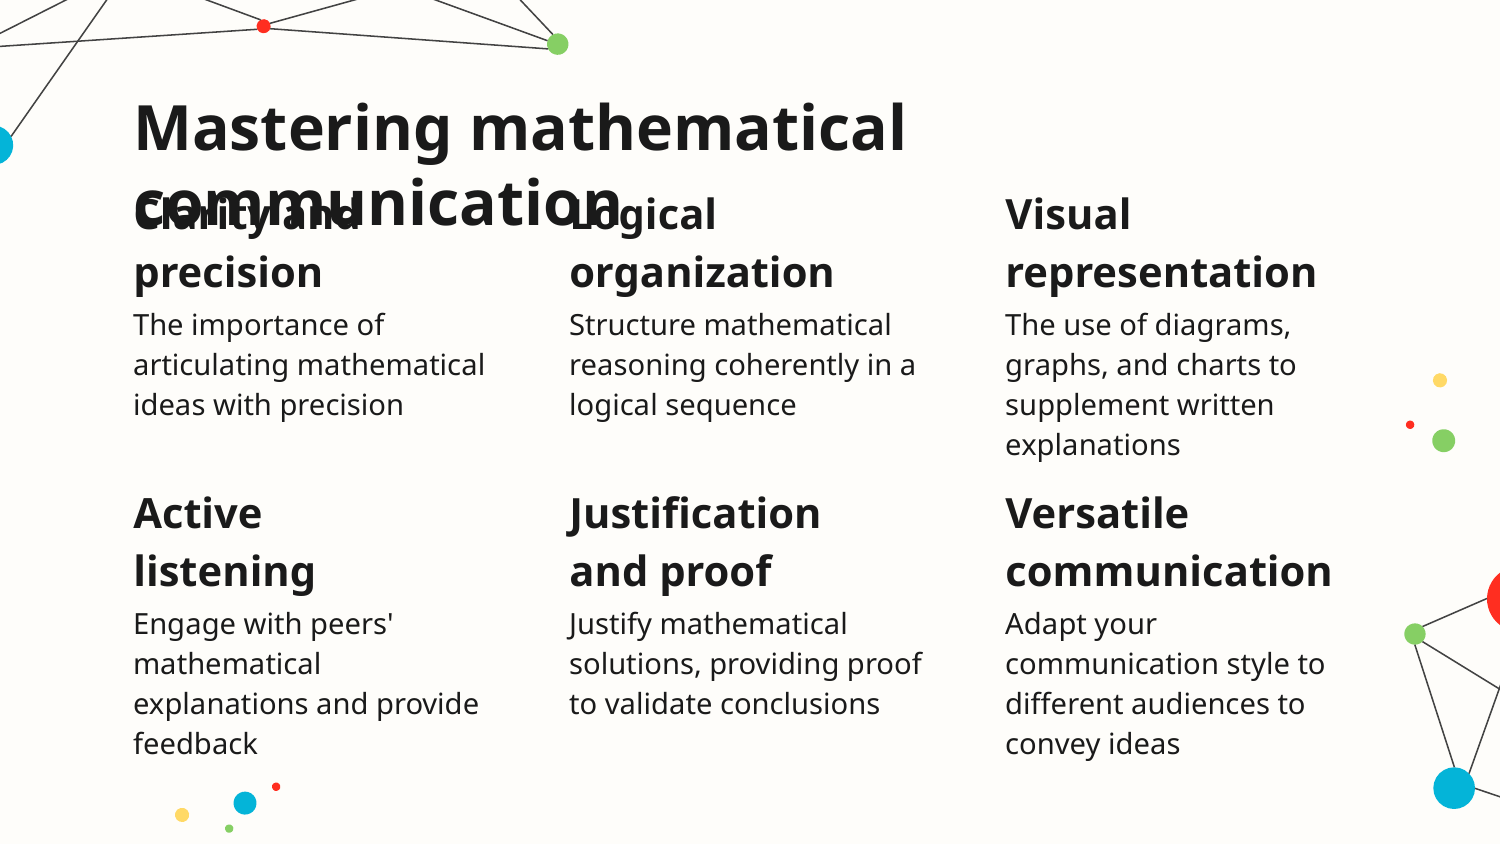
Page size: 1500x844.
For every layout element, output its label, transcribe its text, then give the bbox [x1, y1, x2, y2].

subtitle Adapt your communication style to different audiences to convey ideas [990, 610, 1382, 756]
subtitle Active listening [118, 476, 510, 610]
subtitle Engage with peers' mathematical explanations and provide feedback [118, 610, 510, 756]
subtitle Justification and proof [554, 476, 946, 610]
subtitle The importance of articulating mathematical ideas with precision [118, 311, 510, 456]
subtitle Versatile communication [990, 476, 1382, 610]
title Mastering mathematical communication [118, 72, 1382, 167]
subtitle Visual representation [990, 177, 1382, 311]
subtitle Logical organization [554, 177, 946, 311]
subtitle Clarity and precision [118, 177, 510, 311]
subtitle Structure mathematical reasoning coherently in a logical sequence [554, 311, 946, 456]
subtitle Justify mathematical solutions, providing proof to validate conclusions [554, 610, 946, 756]
subtitle The use of diagrams, graphs, and charts to supplement written explanations [990, 311, 1382, 456]
